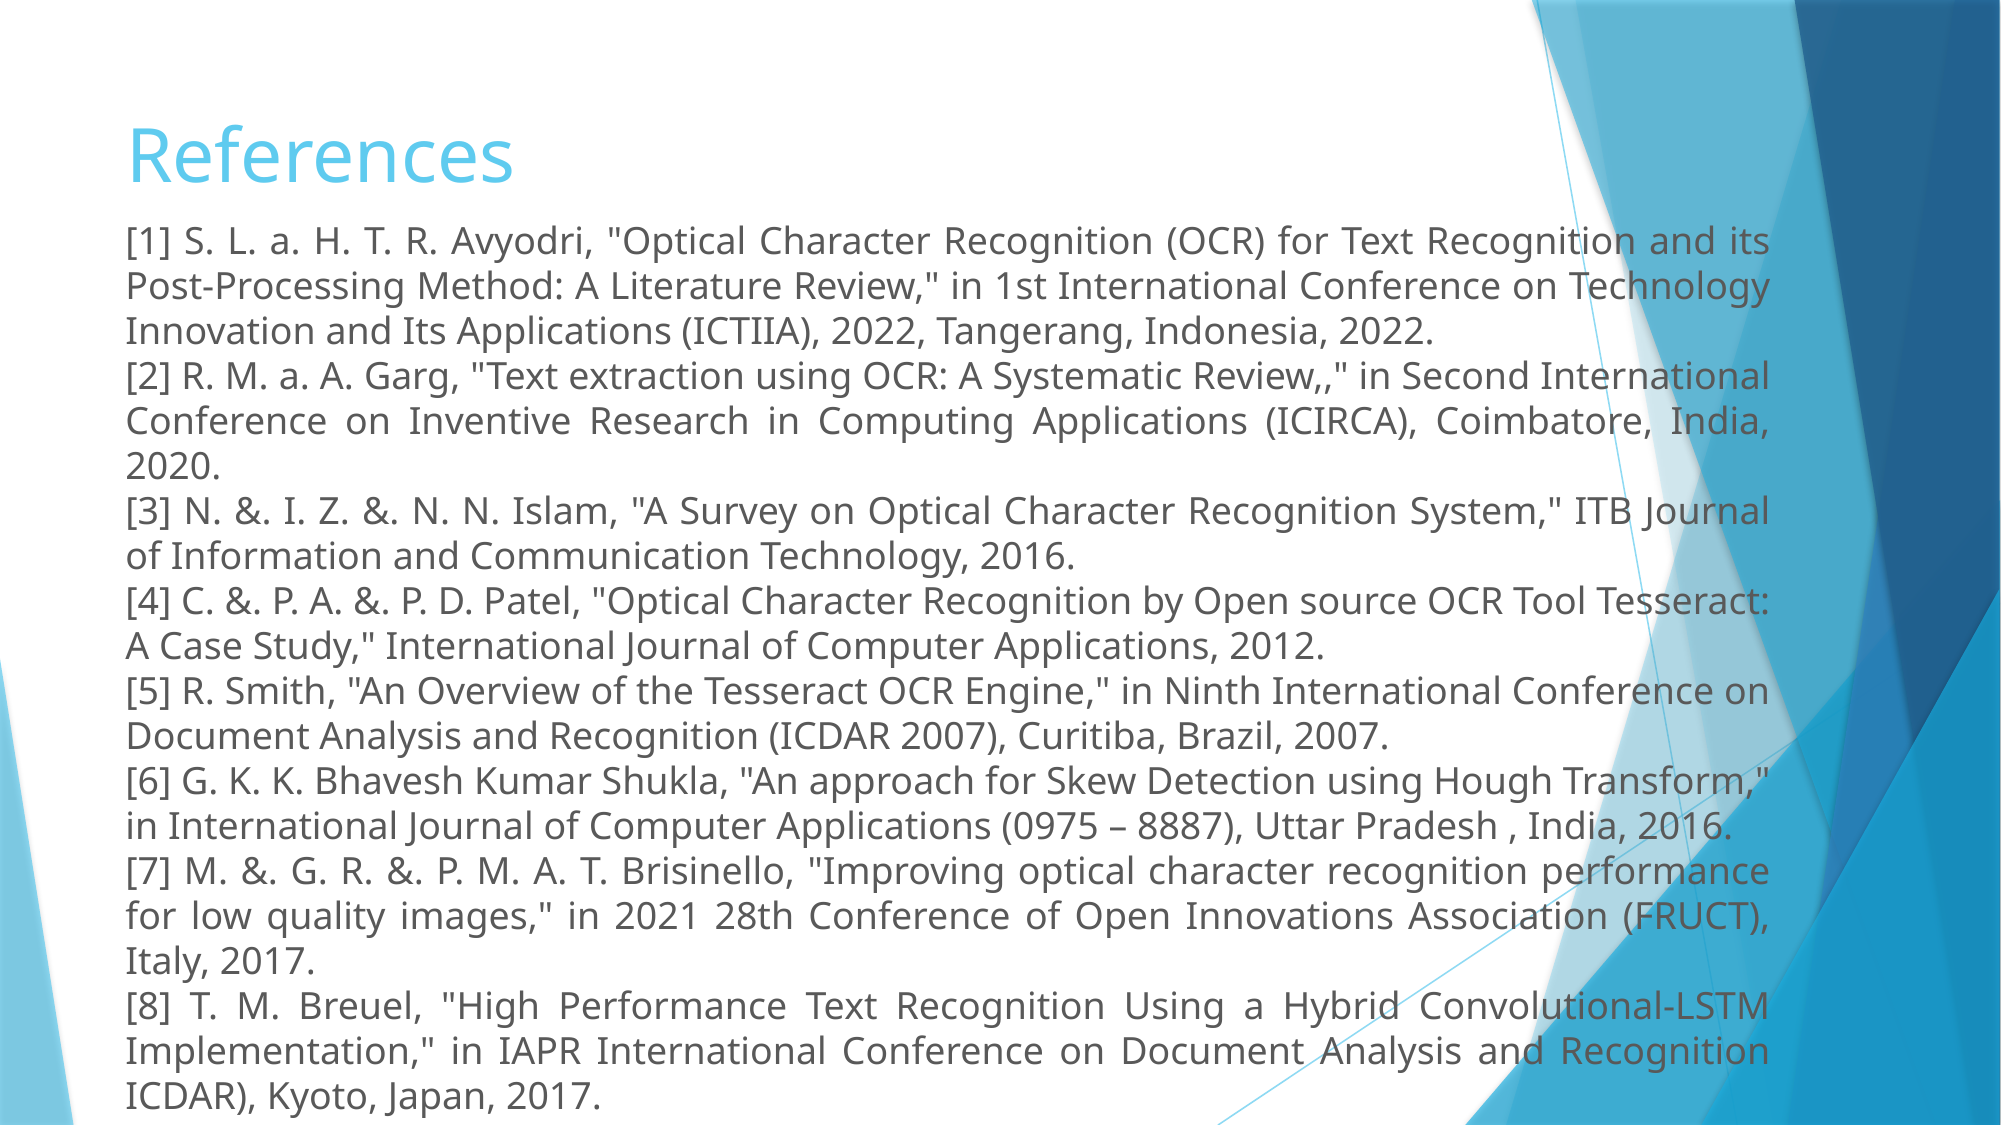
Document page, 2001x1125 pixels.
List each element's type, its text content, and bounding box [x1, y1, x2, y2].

title References [111, 99, 1522, 209]
text_box [1] S. L. a. H. T. R. Avyodri, "Optical Character Recognition (OCR) for Text Recognition and its Post-Processing Method: A Literature Review," in 1st International Conference on Technology Innovation and Its Applications (ICTIIA), 2022, Tangerang, Indonesia, 2022. [2] R. M. a. A. Garg, "Text extraction using OCR: A Systematic Review,," in Second International Conference on Inventive Research in Computing Applications (ICIRCA), Coimbatore, India, 2020. [3] N. &. I. Z. &. N. N. Islam, "A Survey on Optical Character Recognition System," ITB Journal of Information and Communication Technology, 2016. [4] C. &. P. A. &. P. D. Patel, "Optical Character Recognition by Open source OCR Tool Tesseract: A Case Study," International Journal of Computer Applications, 2012. [5] R. Smith, "An Overview of the Tesseract OCR Engine," in Ninth International Conference on Document Analysis and Recognition (ICDAR 2007), Curitiba, Brazil, 2007. [6] G. K. K. Bhavesh Kumar Shukla, "An approach for Skew Detection using Hough Transform," in International Journal of Computer Applications (0975 – 8887), Uttar Pradesh , India, 2016. [7] M. &. G. R. &. P. M. A. T. Brisinello, "Improving optical character recognition performance for low quality images," in 2021 28th Conference of Open Innovations Association (FRUCT), Italy, 2017. [8] T. M. Breuel, "High Performance Text Recognition Using a Hybrid Convolutional-LSTM Implementation," in IAPR International Conference on Document Analysis and Recognition ICDAR), Kyoto, Japan, 2017. [110, 209, 1787, 1125]
